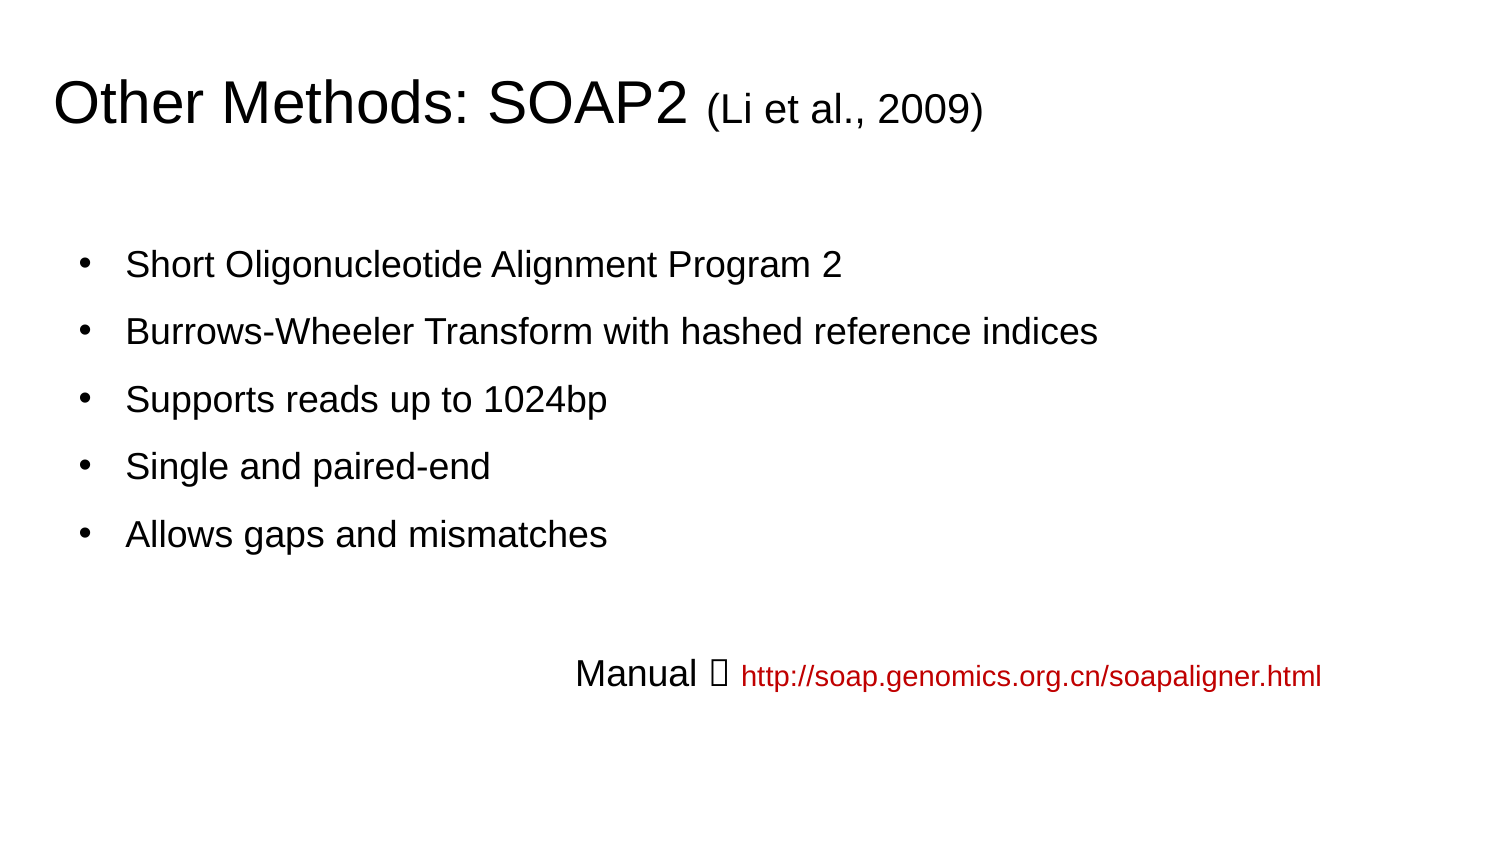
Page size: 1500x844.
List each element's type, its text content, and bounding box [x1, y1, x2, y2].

text_box Other Methods: SOAP2 (Li et al., 2009) [38, 46, 1437, 151]
text_box Manual  http://soap.genomics.org.cn/soapaligner.html [560, 641, 1500, 702]
text_box Short Oligonucleotide Alignment Program 2 Burrows-Wheeler Transform with hashed reference indices Supports reads up to 1024bp Single and paired-end Allows gaps and mismatches [63, 202, 1437, 570]
